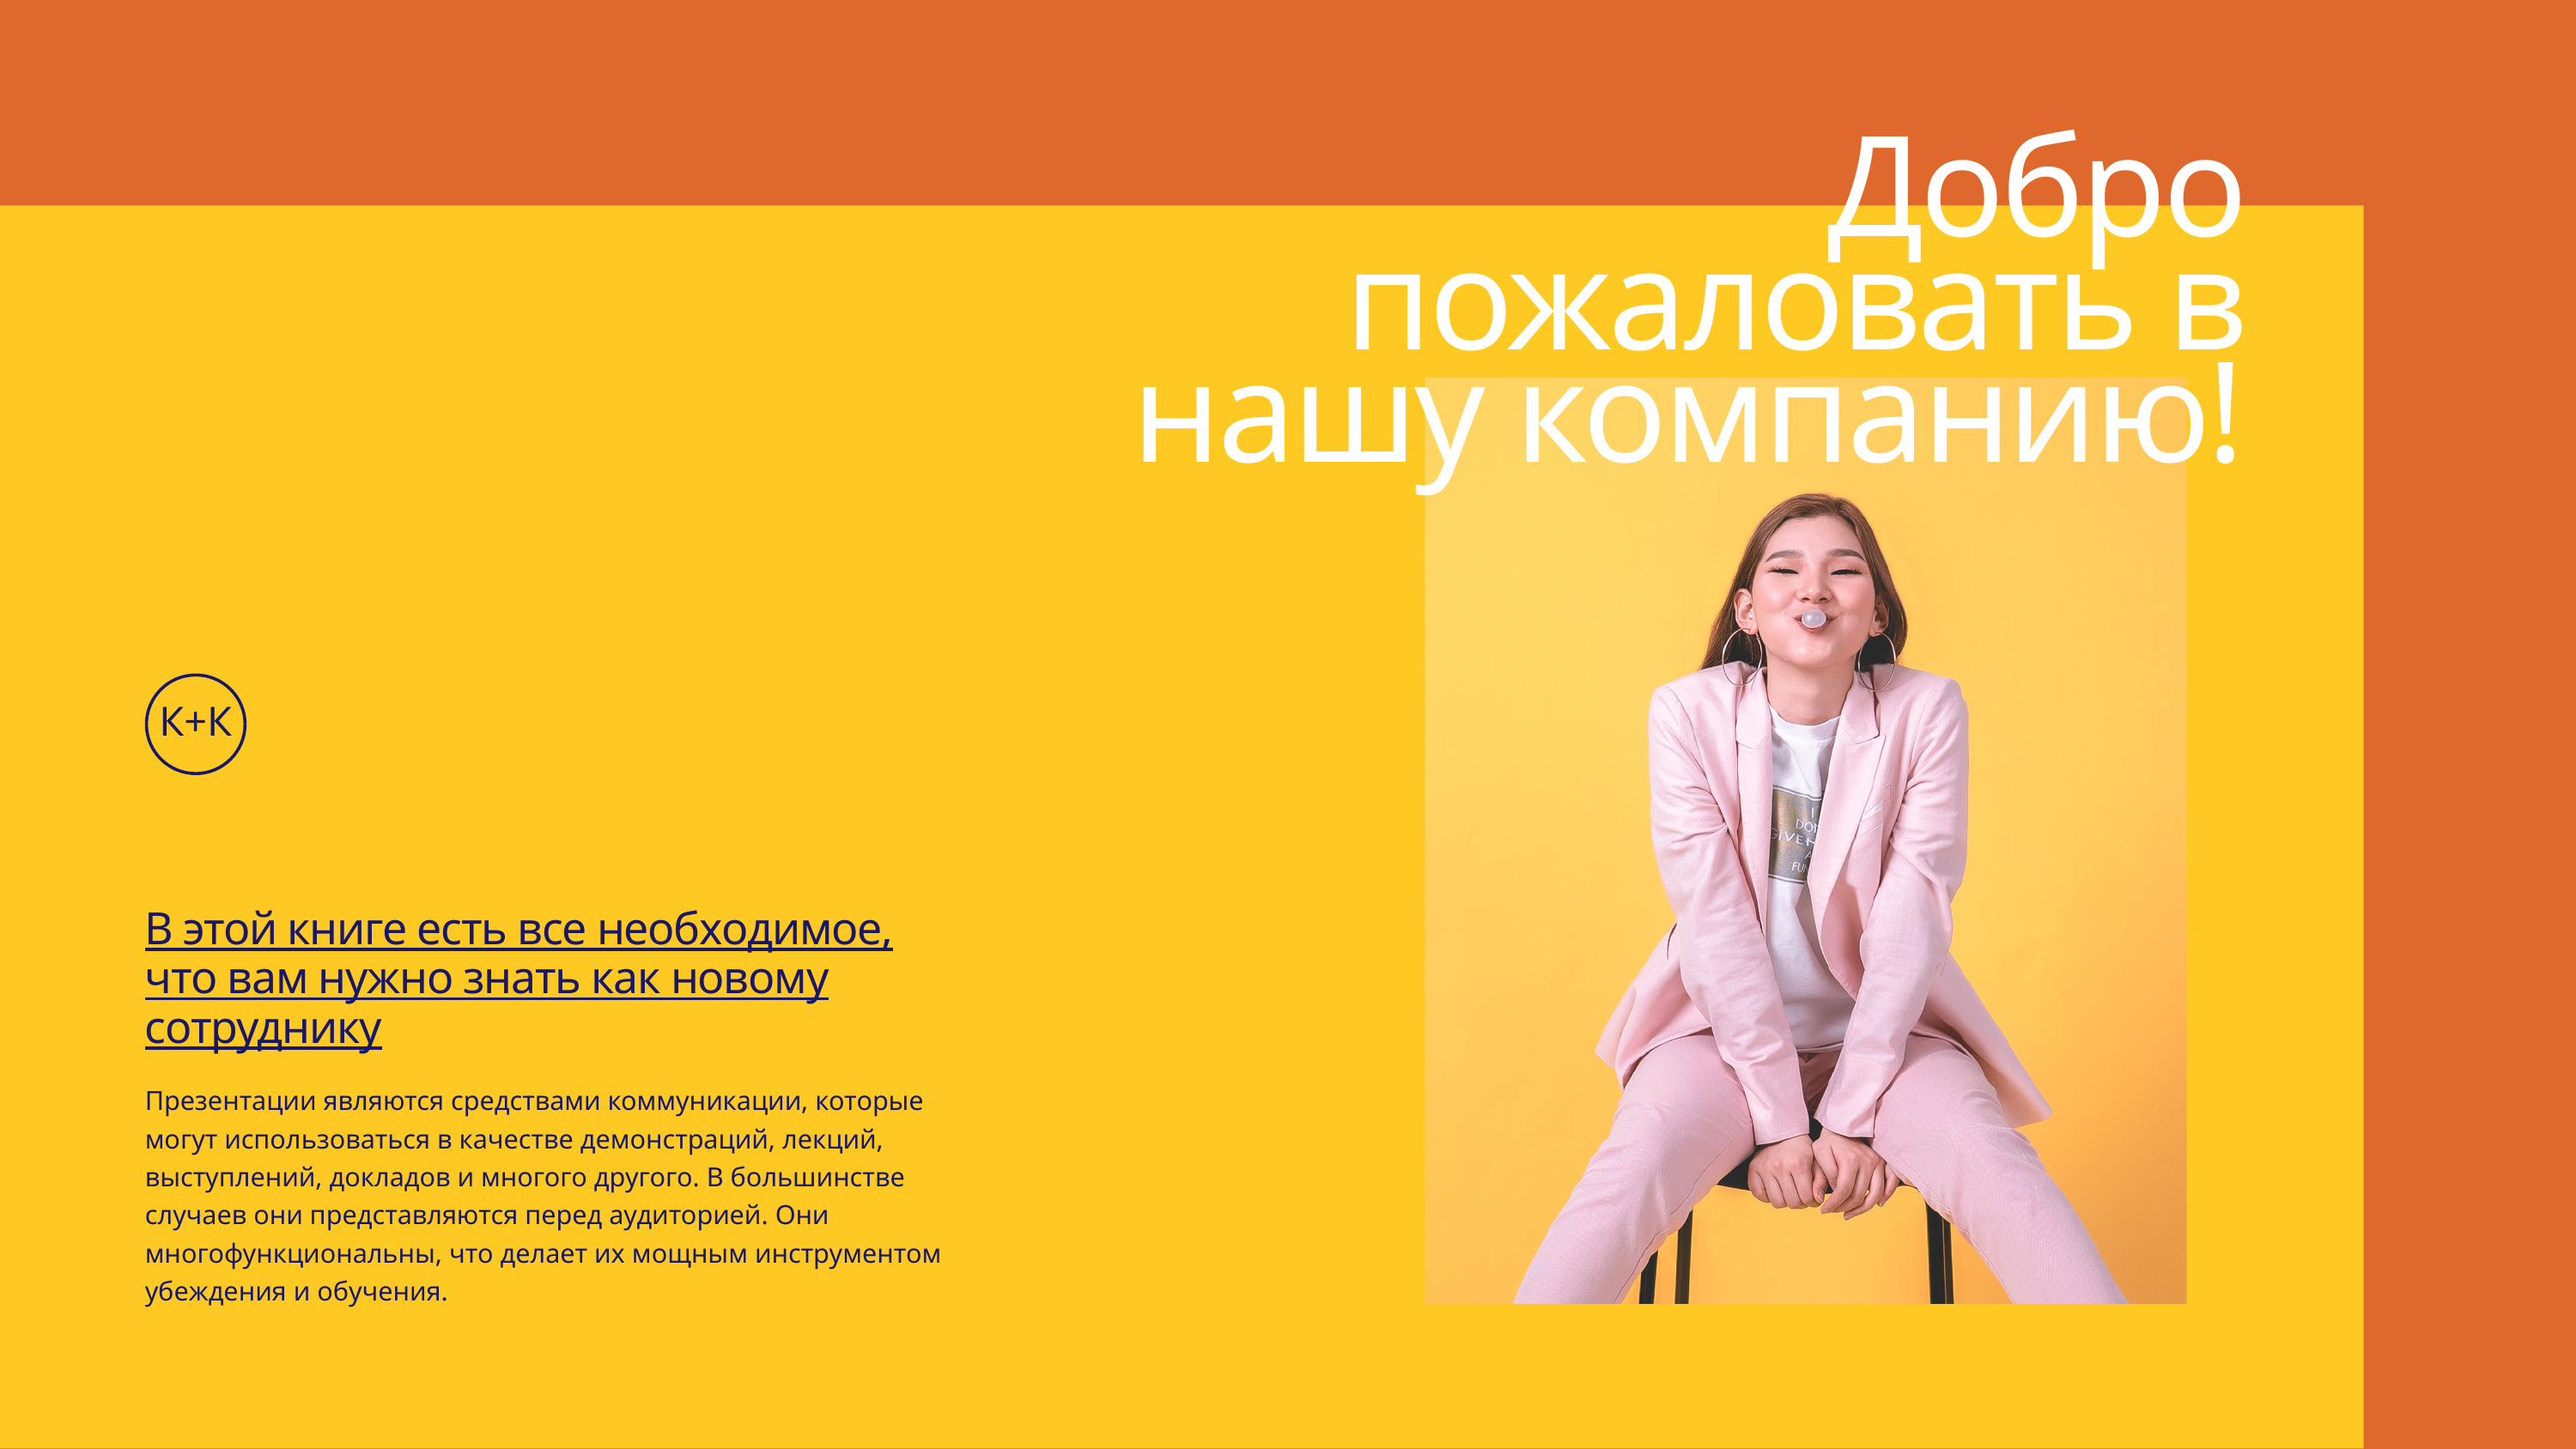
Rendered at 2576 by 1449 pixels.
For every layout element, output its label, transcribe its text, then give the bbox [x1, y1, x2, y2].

text_box Добро пожаловать в нашу компанию! [1064, 151, 2245, 491]
text_box [1425, 491, 2187, 1304]
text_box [144, 857, 950, 1304]
text_box [0, 205, 2364, 1449]
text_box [144, 673, 247, 776]
